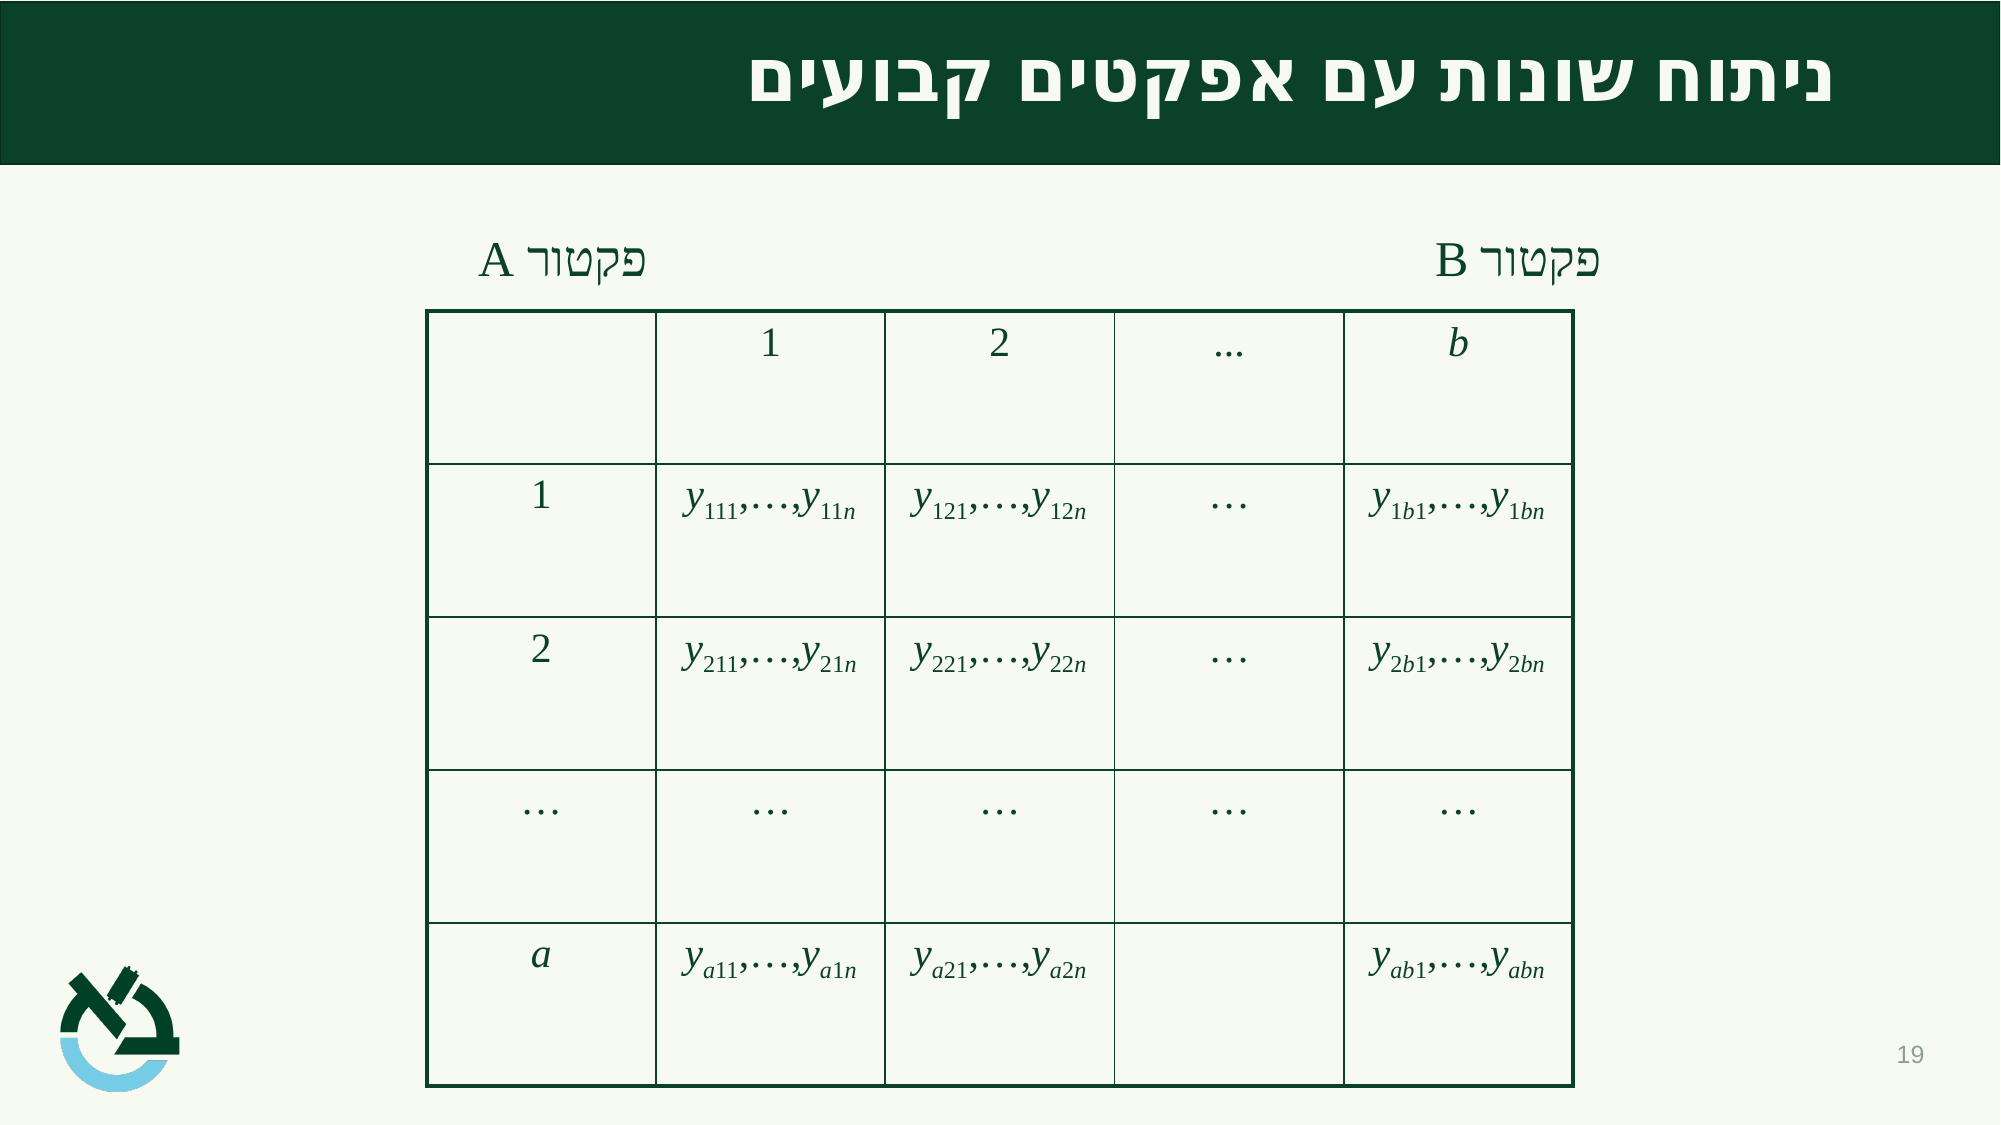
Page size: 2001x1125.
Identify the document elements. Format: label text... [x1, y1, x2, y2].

table_cell a [429, 924, 655, 1084]
table_cell … [1115, 618, 1343, 769]
table_cell y211,…,y21n [657, 618, 884, 769]
table_cell ya21,…,ya2n [886, 924, 1114, 1084]
table_cell ya11,…,ya1n [657, 924, 884, 1084]
table_cell … [1115, 771, 1343, 922]
table_header b [1345, 313, 1571, 463]
table_cell … [429, 771, 655, 922]
table_cell y2b1,…,y2bn [1345, 618, 1571, 769]
table_cell 1 [429, 465, 655, 616]
table_cell 2 [429, 618, 655, 769]
table_header 2 [886, 313, 1114, 463]
table_cell y221,…,y22n [886, 618, 1114, 769]
table_cell y111,…,y11n [657, 465, 884, 616]
table_cell … [1115, 465, 1343, 616]
title ניתוח שונות עם אפקטים קבועים [645, 1, 1855, 165]
table_header ... [1115, 313, 1343, 463]
text_box פקטור B פקטור A [353, 193, 1692, 319]
table_cell … [886, 771, 1114, 922]
table_cell y121,…,y12n [886, 465, 1114, 616]
table_header 1 [657, 313, 884, 463]
slide_number 19 [1861, 1023, 1940, 1084]
table_cell … [657, 771, 884, 922]
table_cell y1b1,…,y1bn [1345, 465, 1571, 616]
table_cell yab1,…,yabn [1345, 924, 1571, 1084]
table_cell [1115, 924, 1343, 1084]
table_header [429, 313, 655, 463]
table_cell … [1345, 771, 1571, 922]
